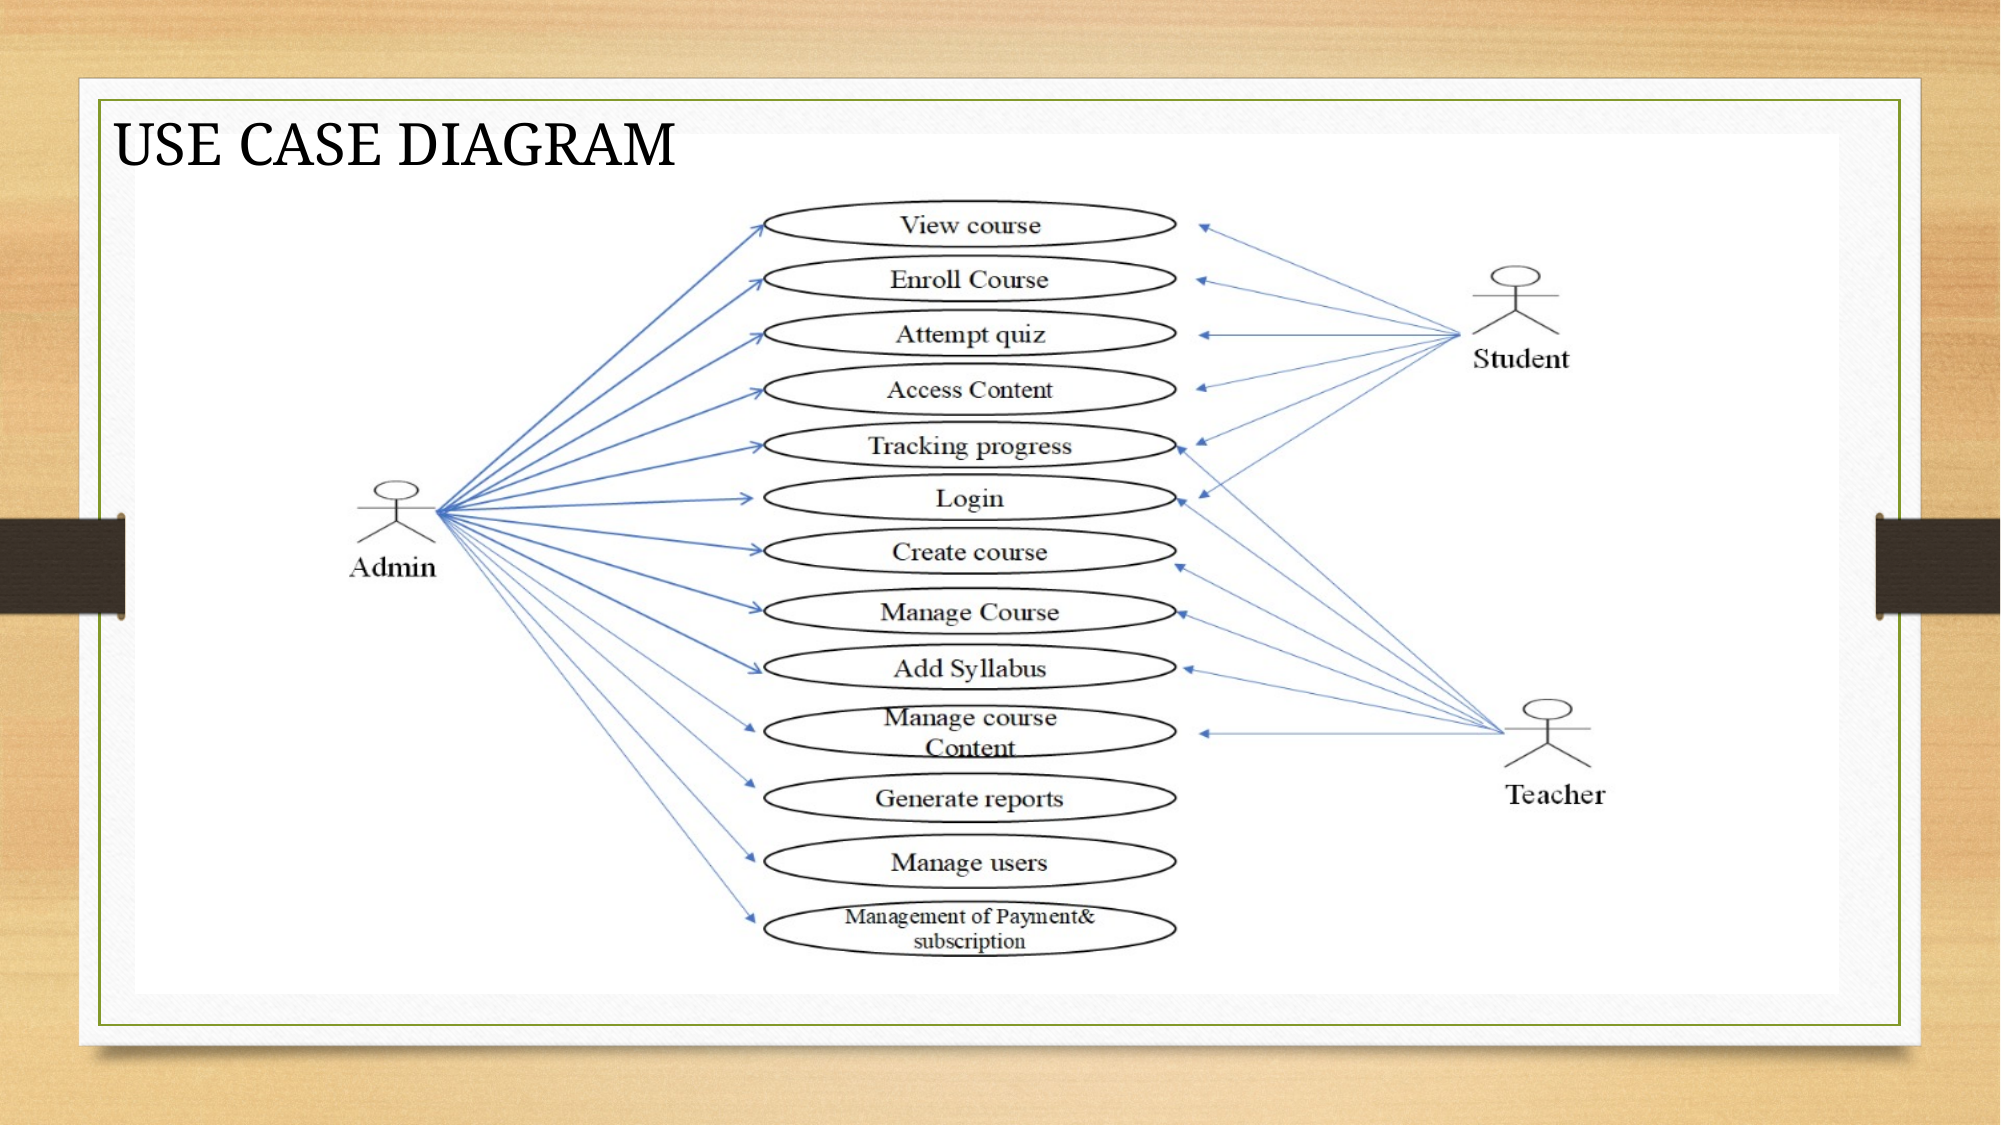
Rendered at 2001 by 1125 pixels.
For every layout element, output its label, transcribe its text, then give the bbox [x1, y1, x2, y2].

text_box USE CASE DIAGRAM [98, 99, 728, 185]
picture [0, 0, 2001, 1125]
